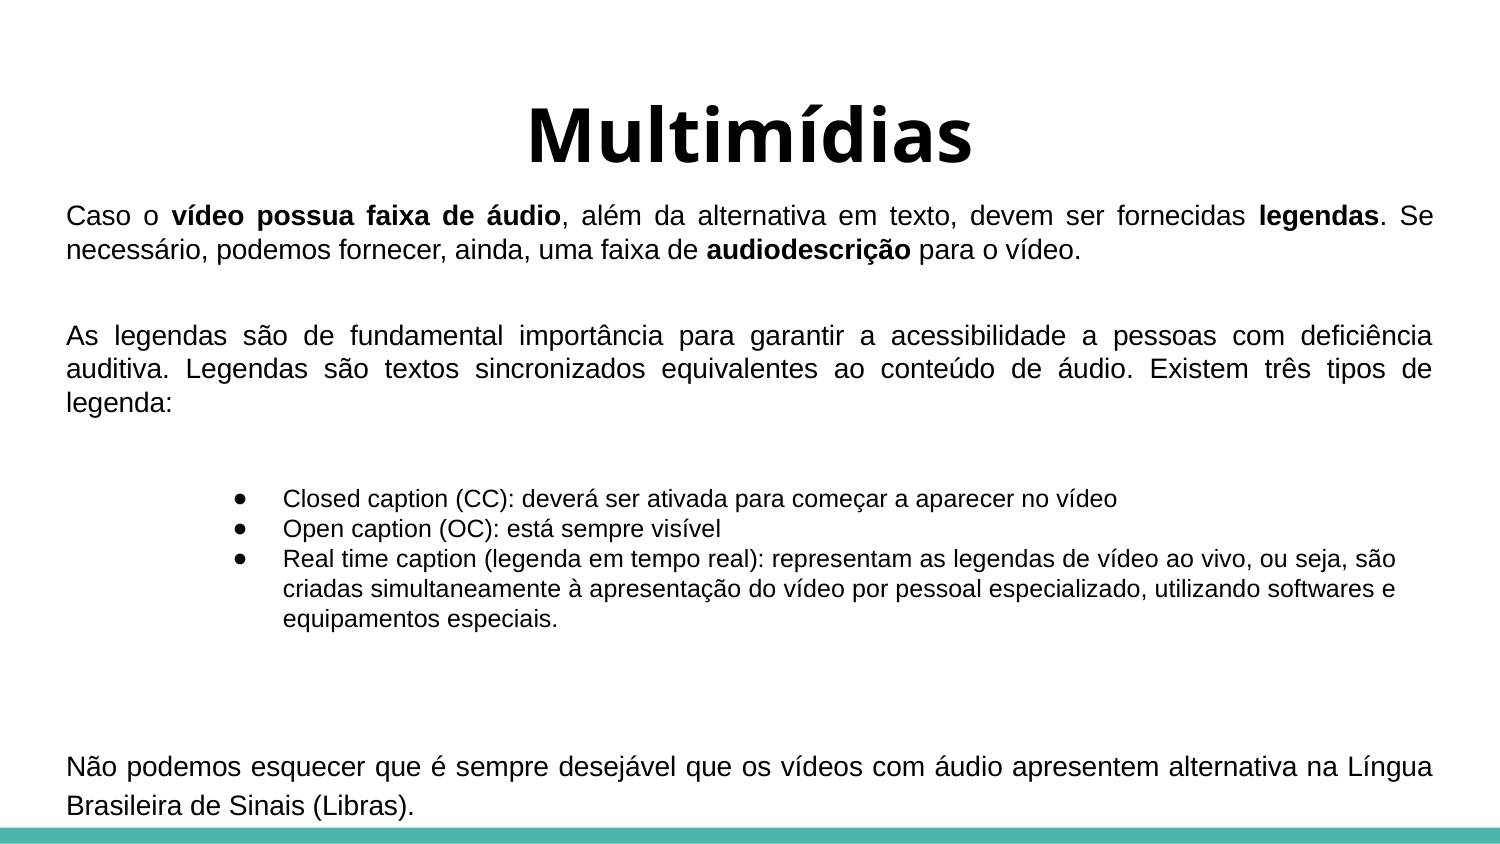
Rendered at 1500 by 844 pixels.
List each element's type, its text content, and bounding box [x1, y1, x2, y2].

title Multimídias [51, 72, 1449, 182]
list Caso o vídeo possua faixa de áudio, além da alternativa em texto, devem ser fornecidas legendas. Se necessário, podemos fornecer, ainda, uma faixa de audiodescrição para o vídeo. As legendas são de fundamental importância para garantir a acessibilidade a pessoas com deficiência auditiva. Legendas são textos sincronizados equivalentes ao conteúdo de áudio. Existem três tipos de legenda: Closed caption (CC): deverá ser ativada para começar a aparecer no vídeo Open caption (OC): está sempre visível Real time caption (legenda em tempo real): representam as legendas de vídeo ao vivo, ou seja, são criadas simultaneamente à apresentação do vídeo por pessoal especializado, utilizando softwares e equipamentos especiais. Não podemos esquecer que é sempre desejável que os vídeos com áudio apresentem alternativa na Língua Brasileira de Sinais (Libras). [51, 182, 1449, 793]
